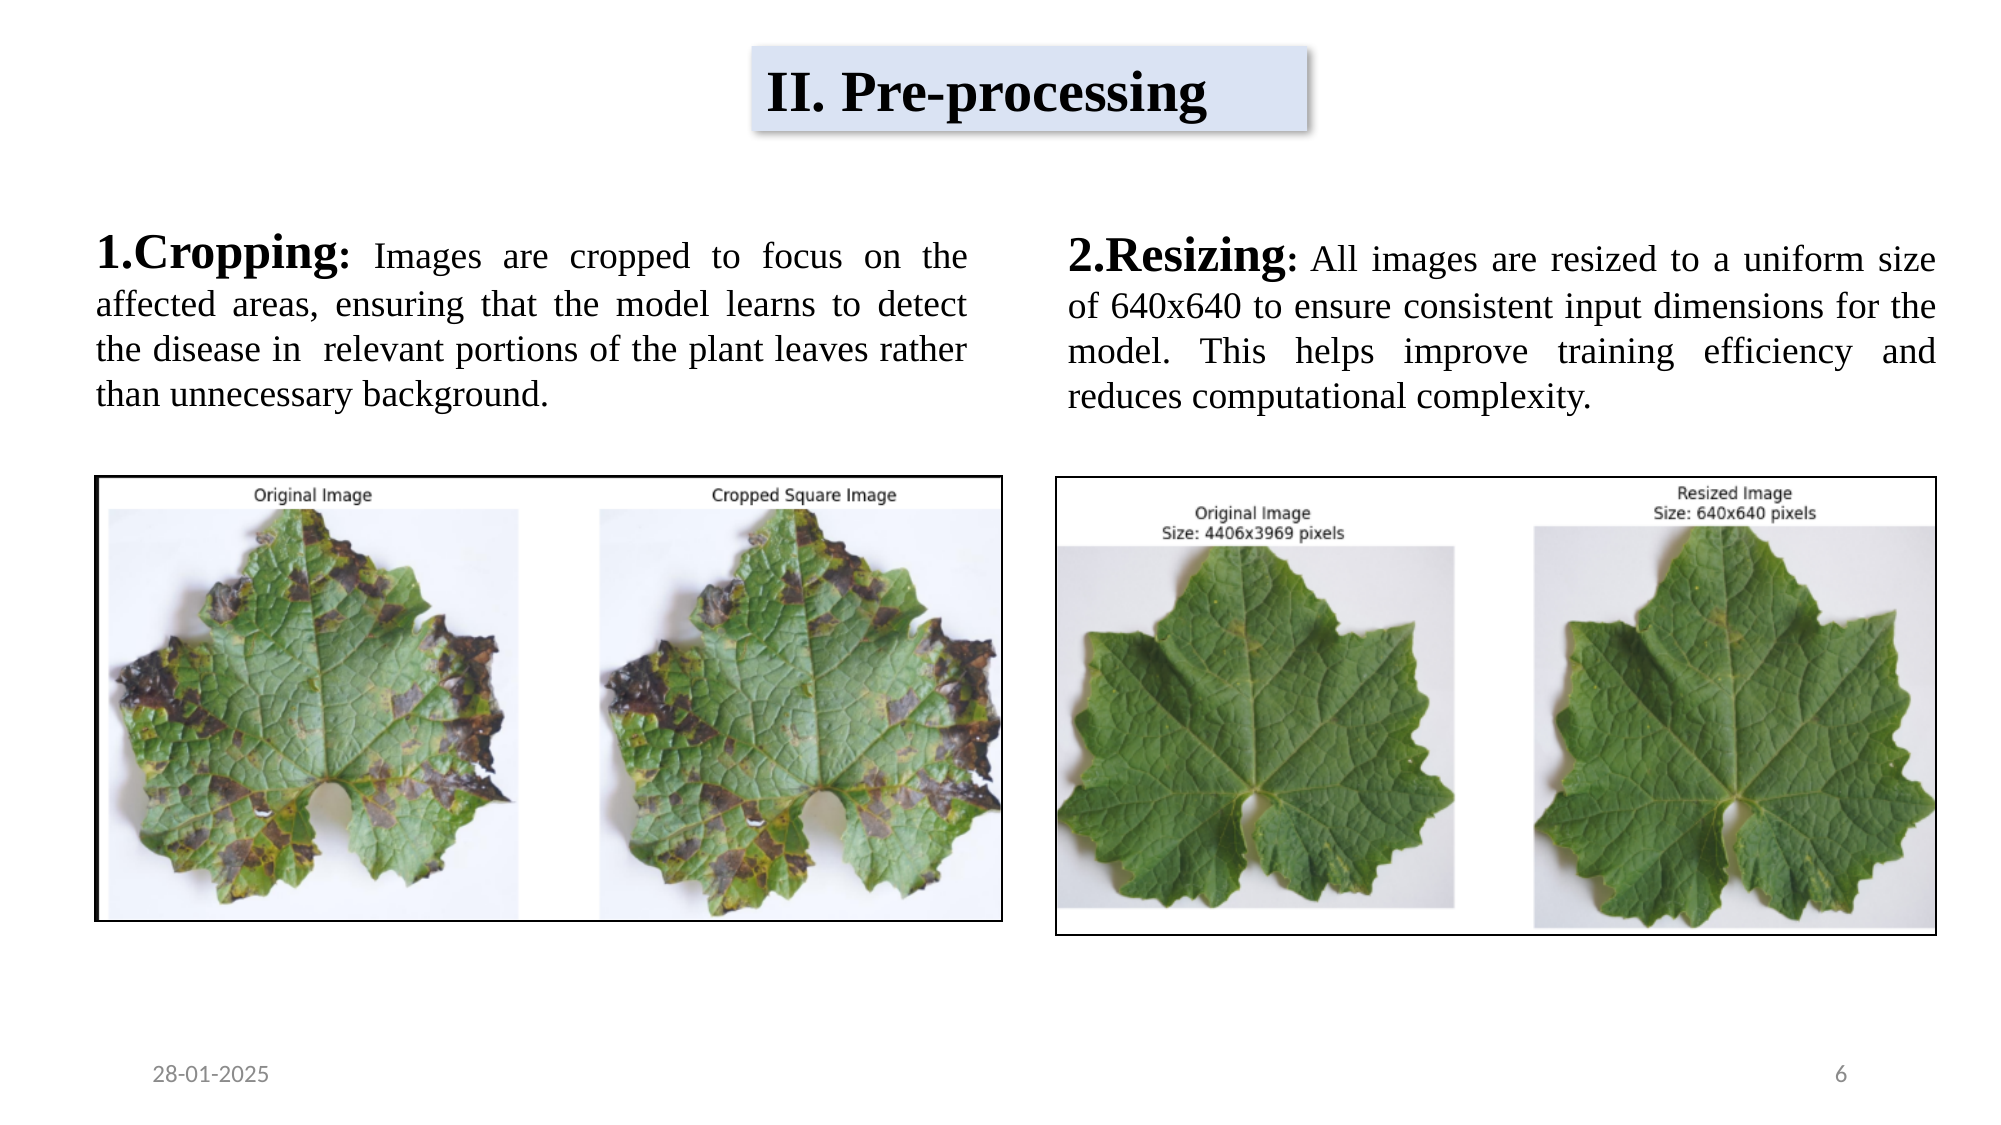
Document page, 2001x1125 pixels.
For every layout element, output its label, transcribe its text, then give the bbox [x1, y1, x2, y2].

text_box II. Pre-processing [751, 46, 1308, 131]
picture [95, 477, 1001, 920]
text_box 1.Cropping: Images are cropped to focus on the affected areas, ensuring that the model learns to detect the disease in relevant portions of the plant leaves rather than unnecessary background. [81, 211, 984, 1106]
slide_number 6 [1412, 1042, 1863, 1103]
picture [1057, 477, 1936, 935]
text_box 2.Resizing: All images are resized to a uniform size of 640x640 to ensure consistent input dimensions for the model. This helps improve training efficiency and reduces computational complexity. [1053, 213, 1953, 469]
